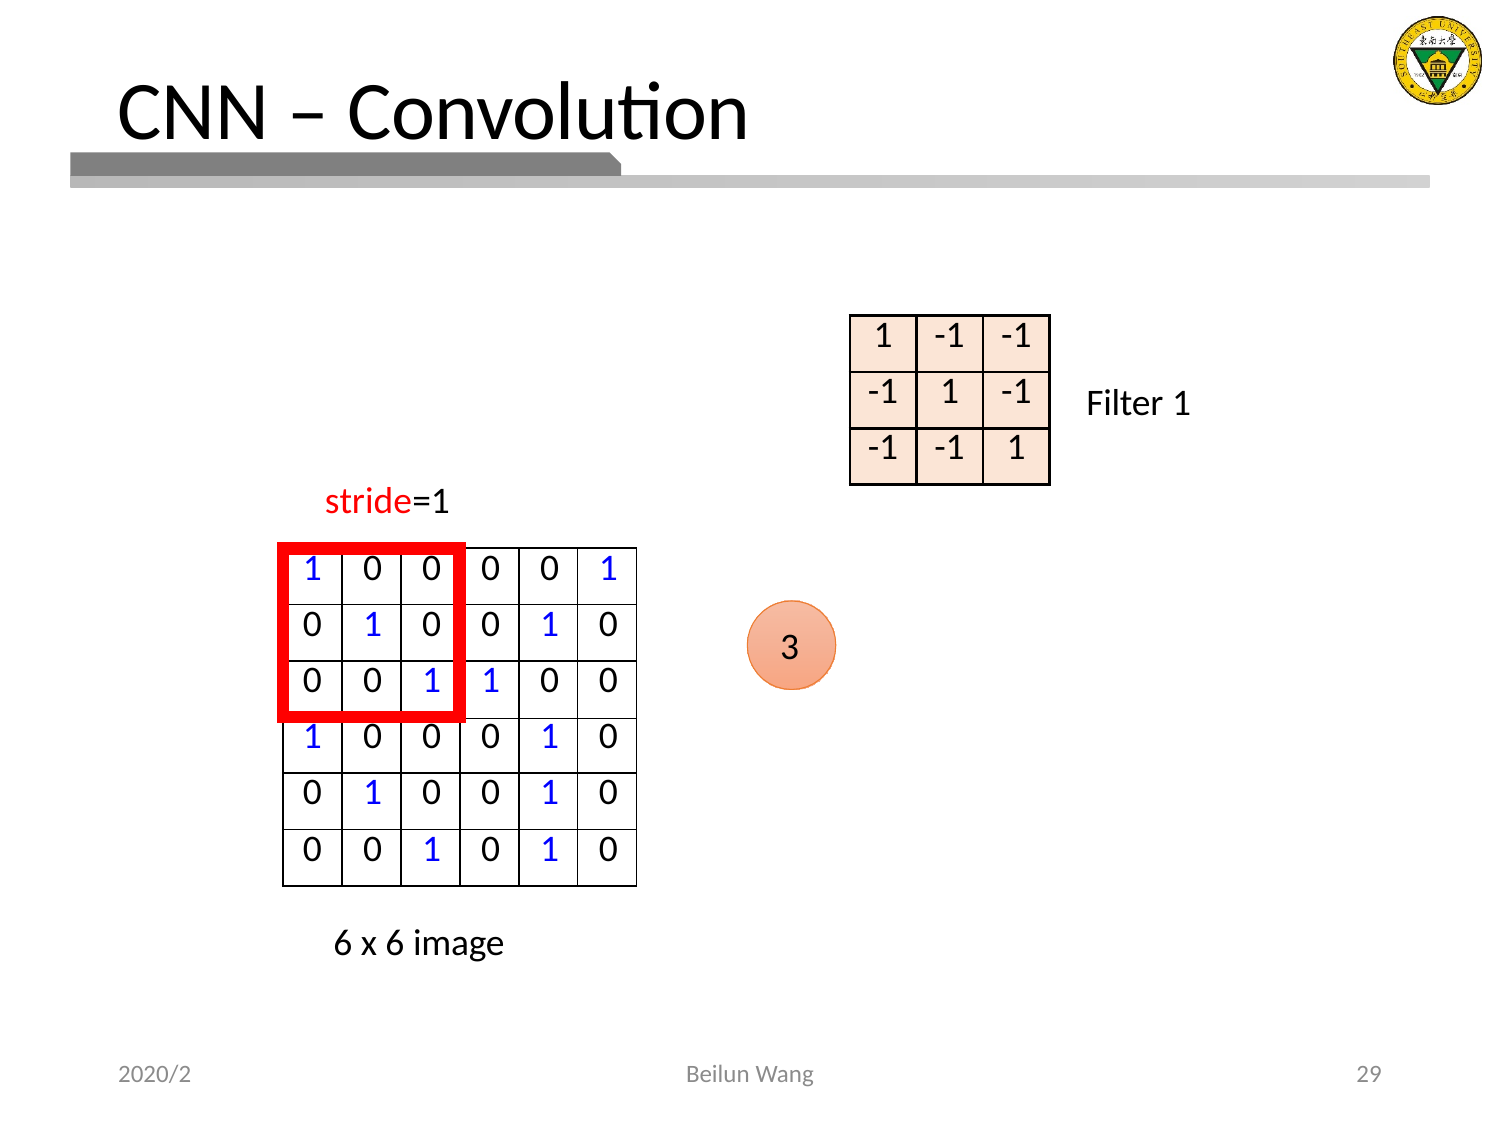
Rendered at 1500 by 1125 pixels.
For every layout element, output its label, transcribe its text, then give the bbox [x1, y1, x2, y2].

table_cell 1 [984, 430, 1048, 483]
text_box 6 x 6 image [331, 915, 508, 963]
footer Beilun Wang [496, 1042, 1004, 1103]
table_header 1 [578, 549, 636, 604]
table_cell 0 [578, 662, 636, 718]
table_cell 0 [402, 719, 459, 772]
table_header 0 [520, 549, 577, 604]
table_cell 1 [520, 774, 577, 829]
table_cell 0 [461, 830, 518, 885]
table_cell 0 [461, 605, 518, 660]
table_cell 1 [461, 662, 518, 718]
table_header -1 [918, 317, 982, 371]
table_cell 0 [343, 719, 400, 772]
table_cell 1 [343, 774, 400, 829]
table_cell 0 [461, 719, 518, 772]
table_cell -1 [984, 373, 1048, 427]
table_cell 1 [918, 373, 982, 427]
table_cell 0 [284, 774, 341, 829]
title CNN – Convolution [103, 59, 1361, 156]
table_cell 1 [520, 719, 577, 772]
table_cell 1 [284, 719, 341, 772]
table_cell -1 [918, 430, 982, 483]
table_cell -1 [851, 430, 915, 483]
table_cell -1 [851, 373, 915, 427]
table_cell 0 [461, 774, 518, 829]
table_cell 1 [520, 830, 577, 885]
text_box stride=1 [322, 474, 452, 522]
slide_number 29 [1059, 1042, 1397, 1103]
table_header 1 [851, 317, 915, 371]
table_header 0 [461, 549, 518, 604]
picture [1393, 16, 1482, 105]
table_cell 1 [402, 830, 459, 885]
table_cell 0 [343, 830, 400, 885]
table_cell 0 [578, 719, 636, 772]
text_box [746, 600, 837, 691]
table_cell 0 [284, 830, 341, 885]
text_box [282, 547, 461, 718]
table_cell 1 [520, 605, 577, 660]
table_cell 0 [578, 774, 636, 829]
table_cell 0 [402, 774, 459, 829]
table_header -1 [984, 317, 1048, 371]
table_cell 0 [578, 605, 636, 660]
text_box Filter 1 [1084, 376, 1195, 424]
table_cell 0 [578, 830, 636, 885]
table_cell 0 [520, 662, 577, 718]
slide_number 2020/2 [103, 1042, 441, 1103]
